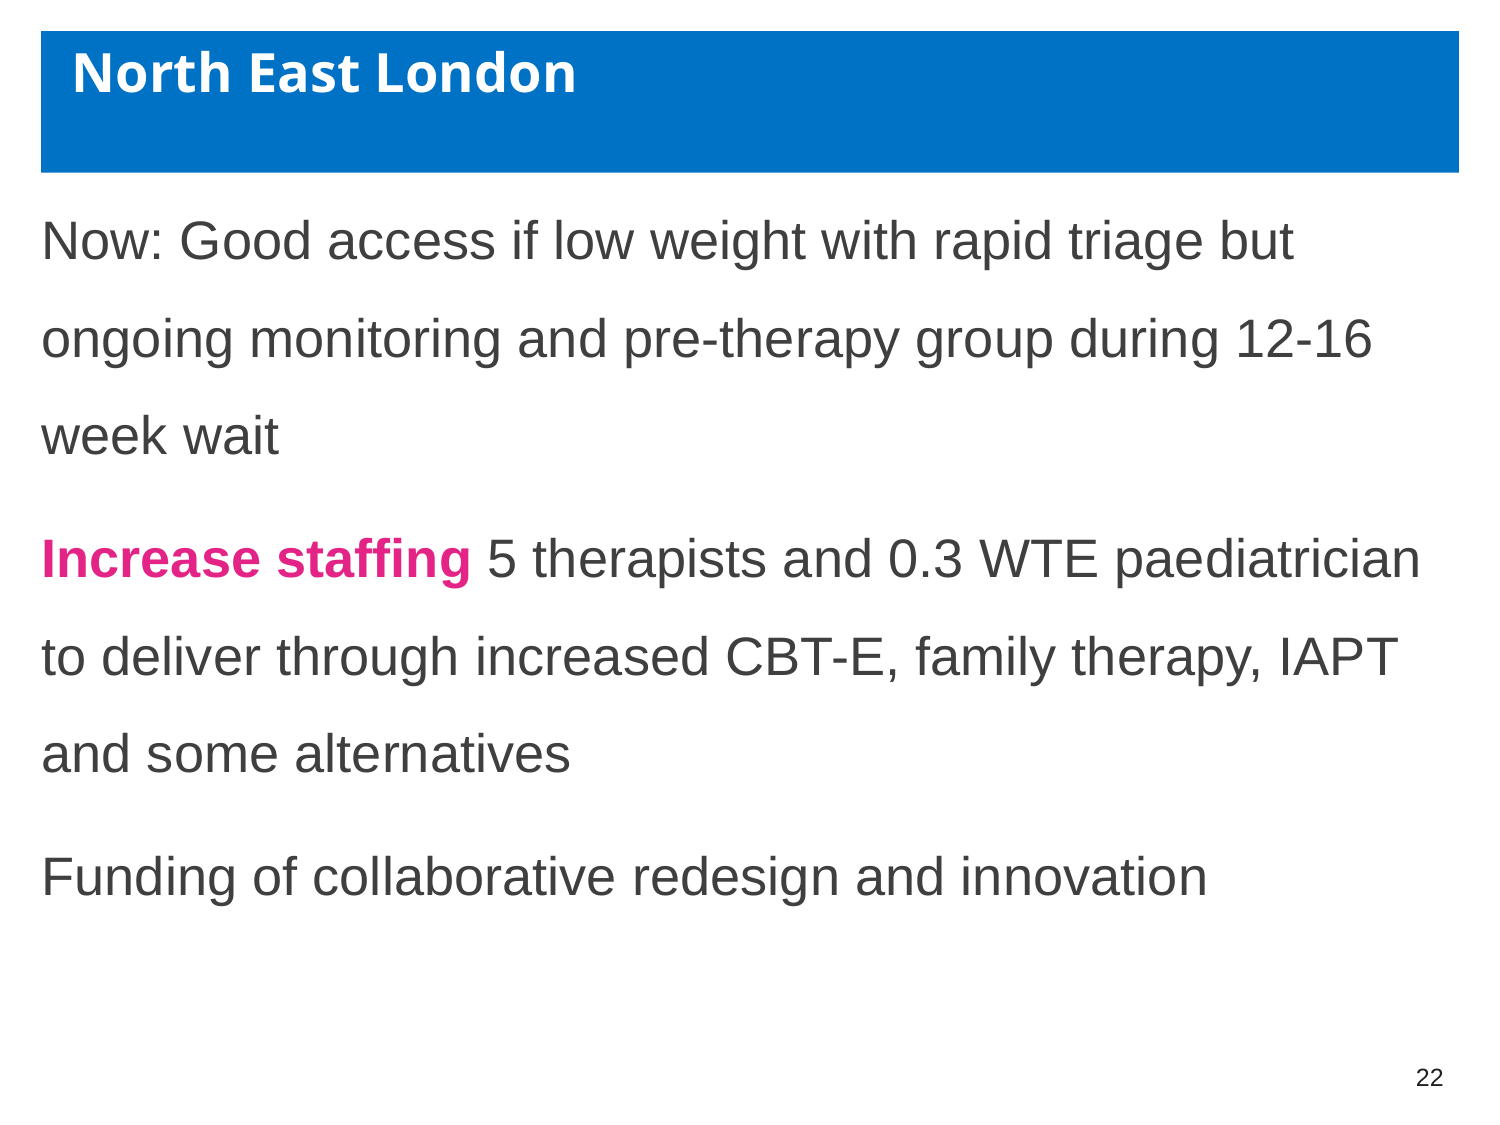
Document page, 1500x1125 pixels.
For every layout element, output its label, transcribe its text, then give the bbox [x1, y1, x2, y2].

title North East London [41, 31, 1459, 173]
list Now: Good access if low weight with rapid triage but ongoing monitoring and pre-therapy group during 12-16 week wait Increase staffing 5 therapists and 0.3 WTE paediatrician to deliver through increased CBT-E, family therapy, IAPT and some alternatives Funding of collaborative redesign and innovation [41, 173, 1459, 1125]
